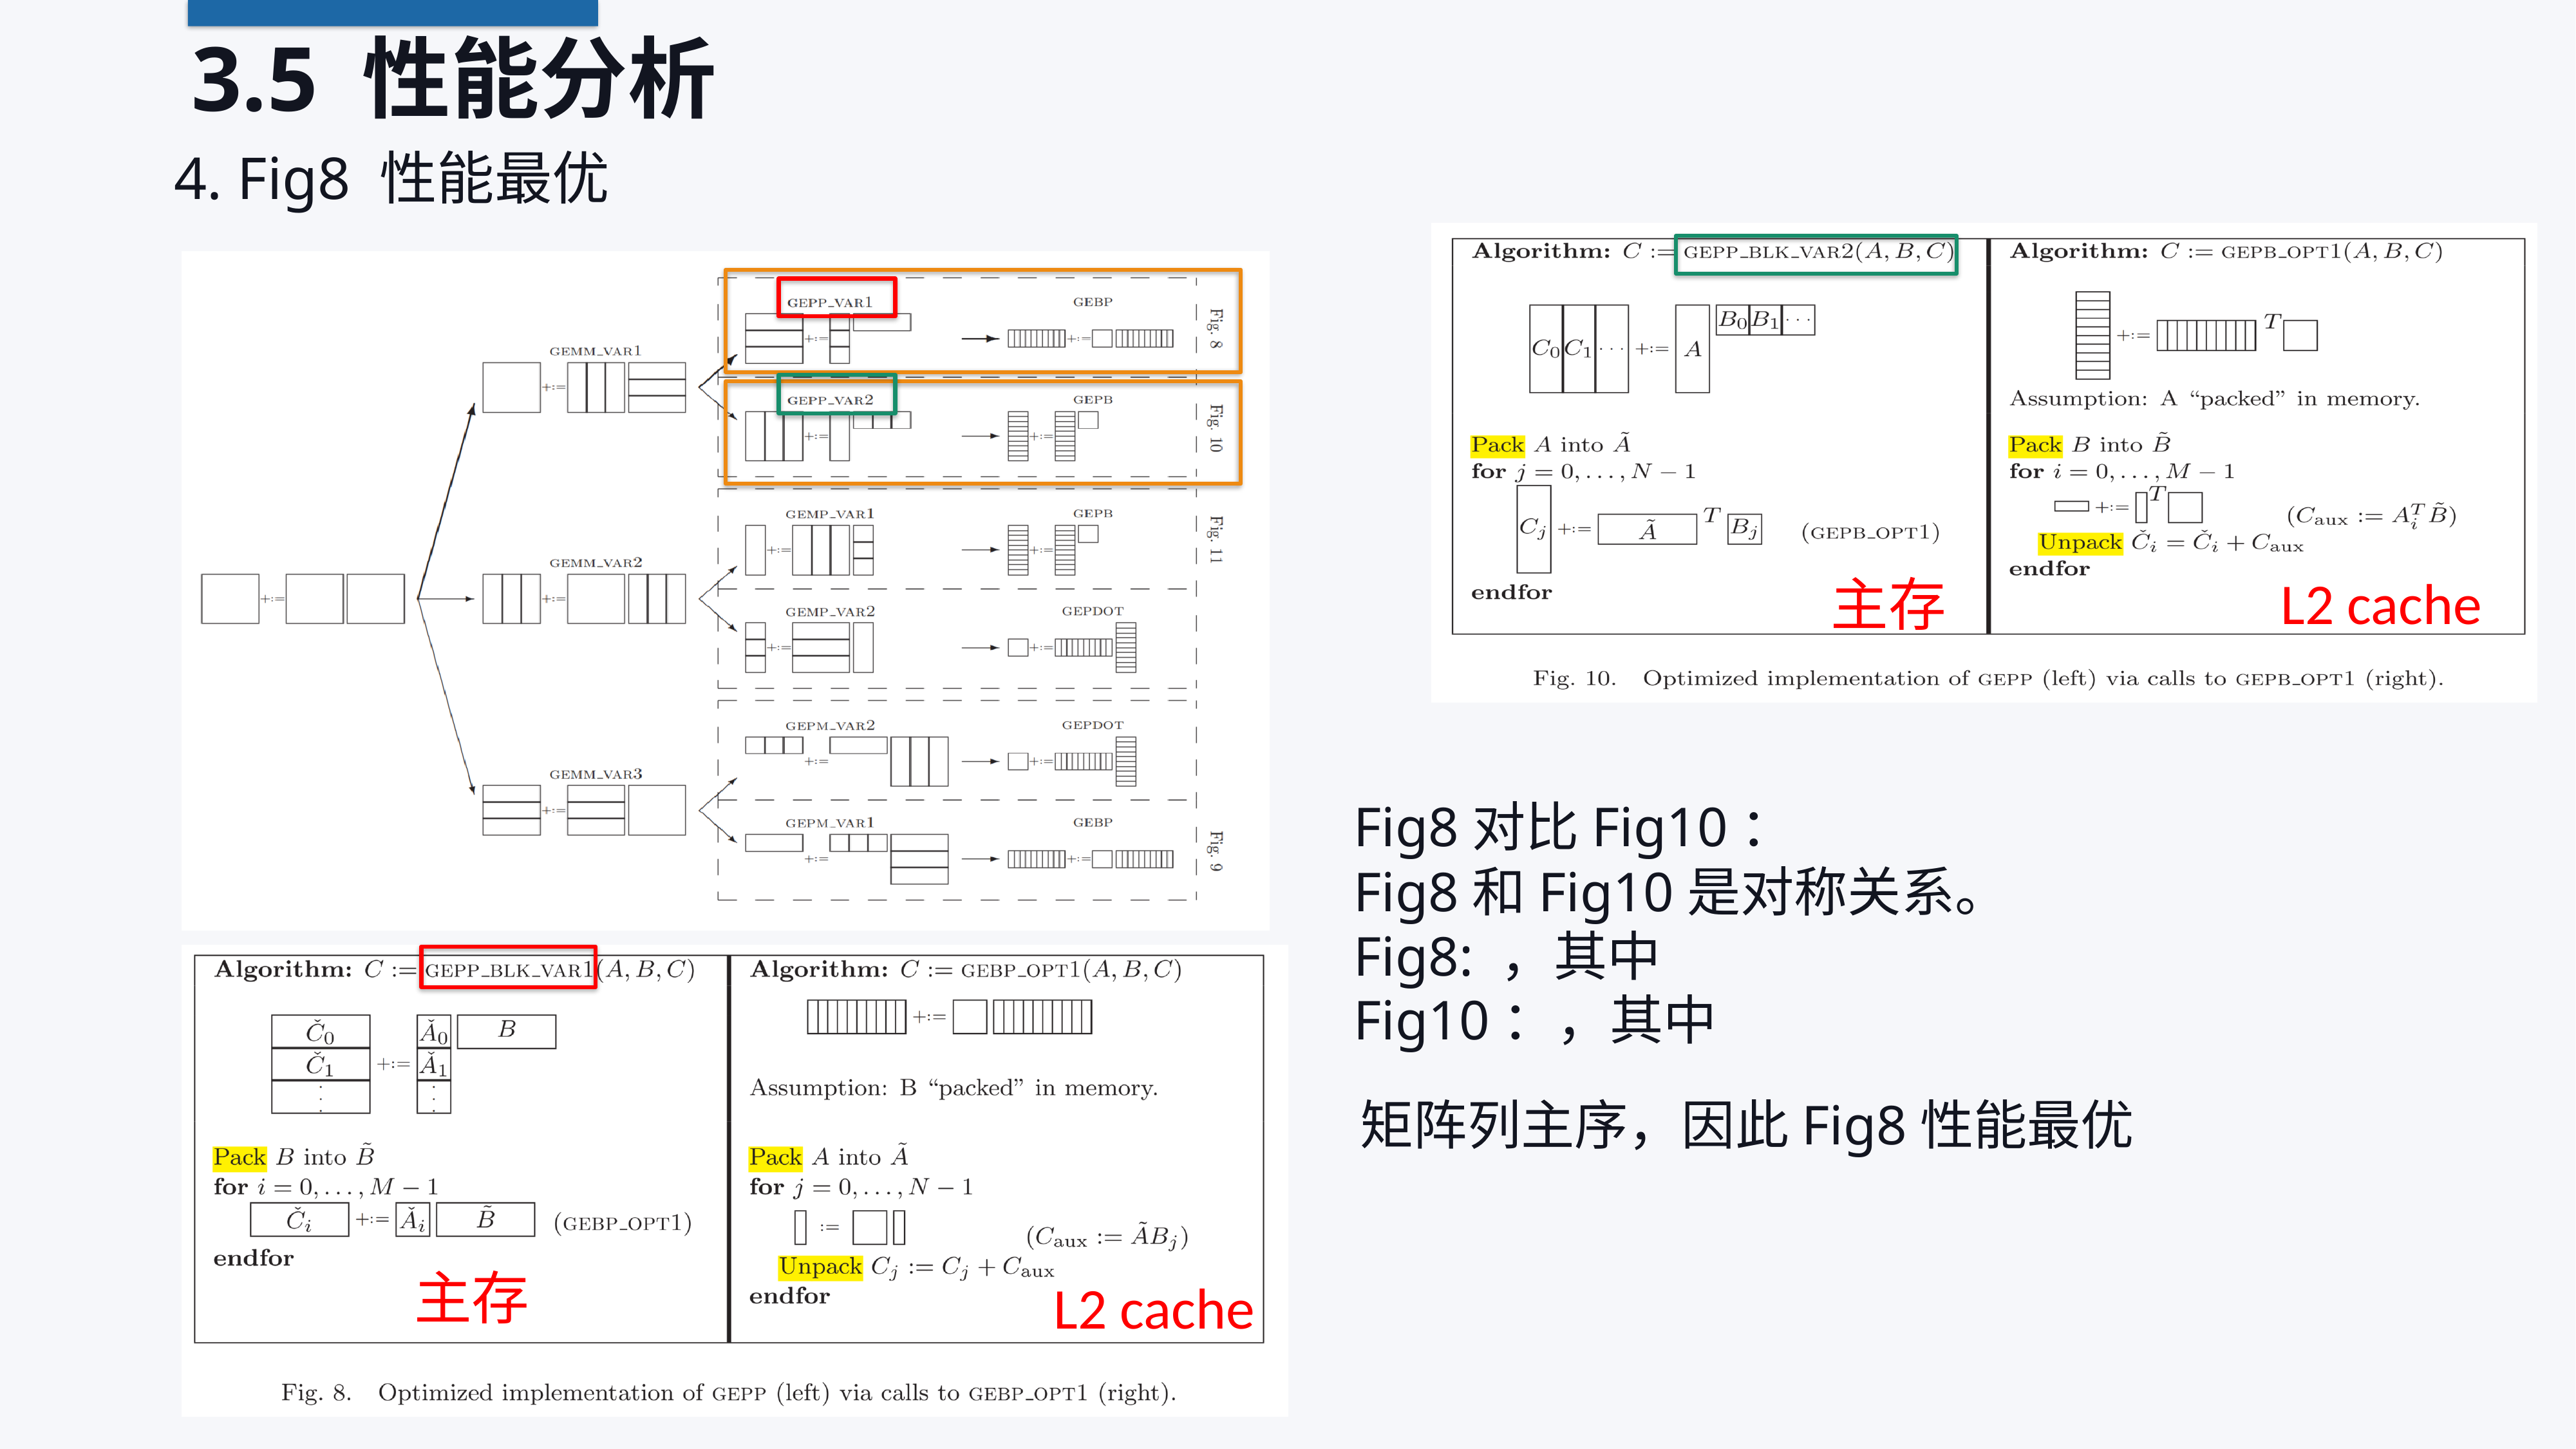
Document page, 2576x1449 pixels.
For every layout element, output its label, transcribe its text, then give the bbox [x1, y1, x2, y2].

text_box 3.5 性能分析 [182, 17, 2394, 137]
picture [1431, 222, 2538, 703]
picture [182, 251, 1270, 931]
text_box 4. Fig8 性能最优 [164, 137, 620, 216]
picture [182, 945, 1288, 1417]
text_box 矩阵列主序，因此Fig8性能最优 [1350, 1086, 2576, 1160]
